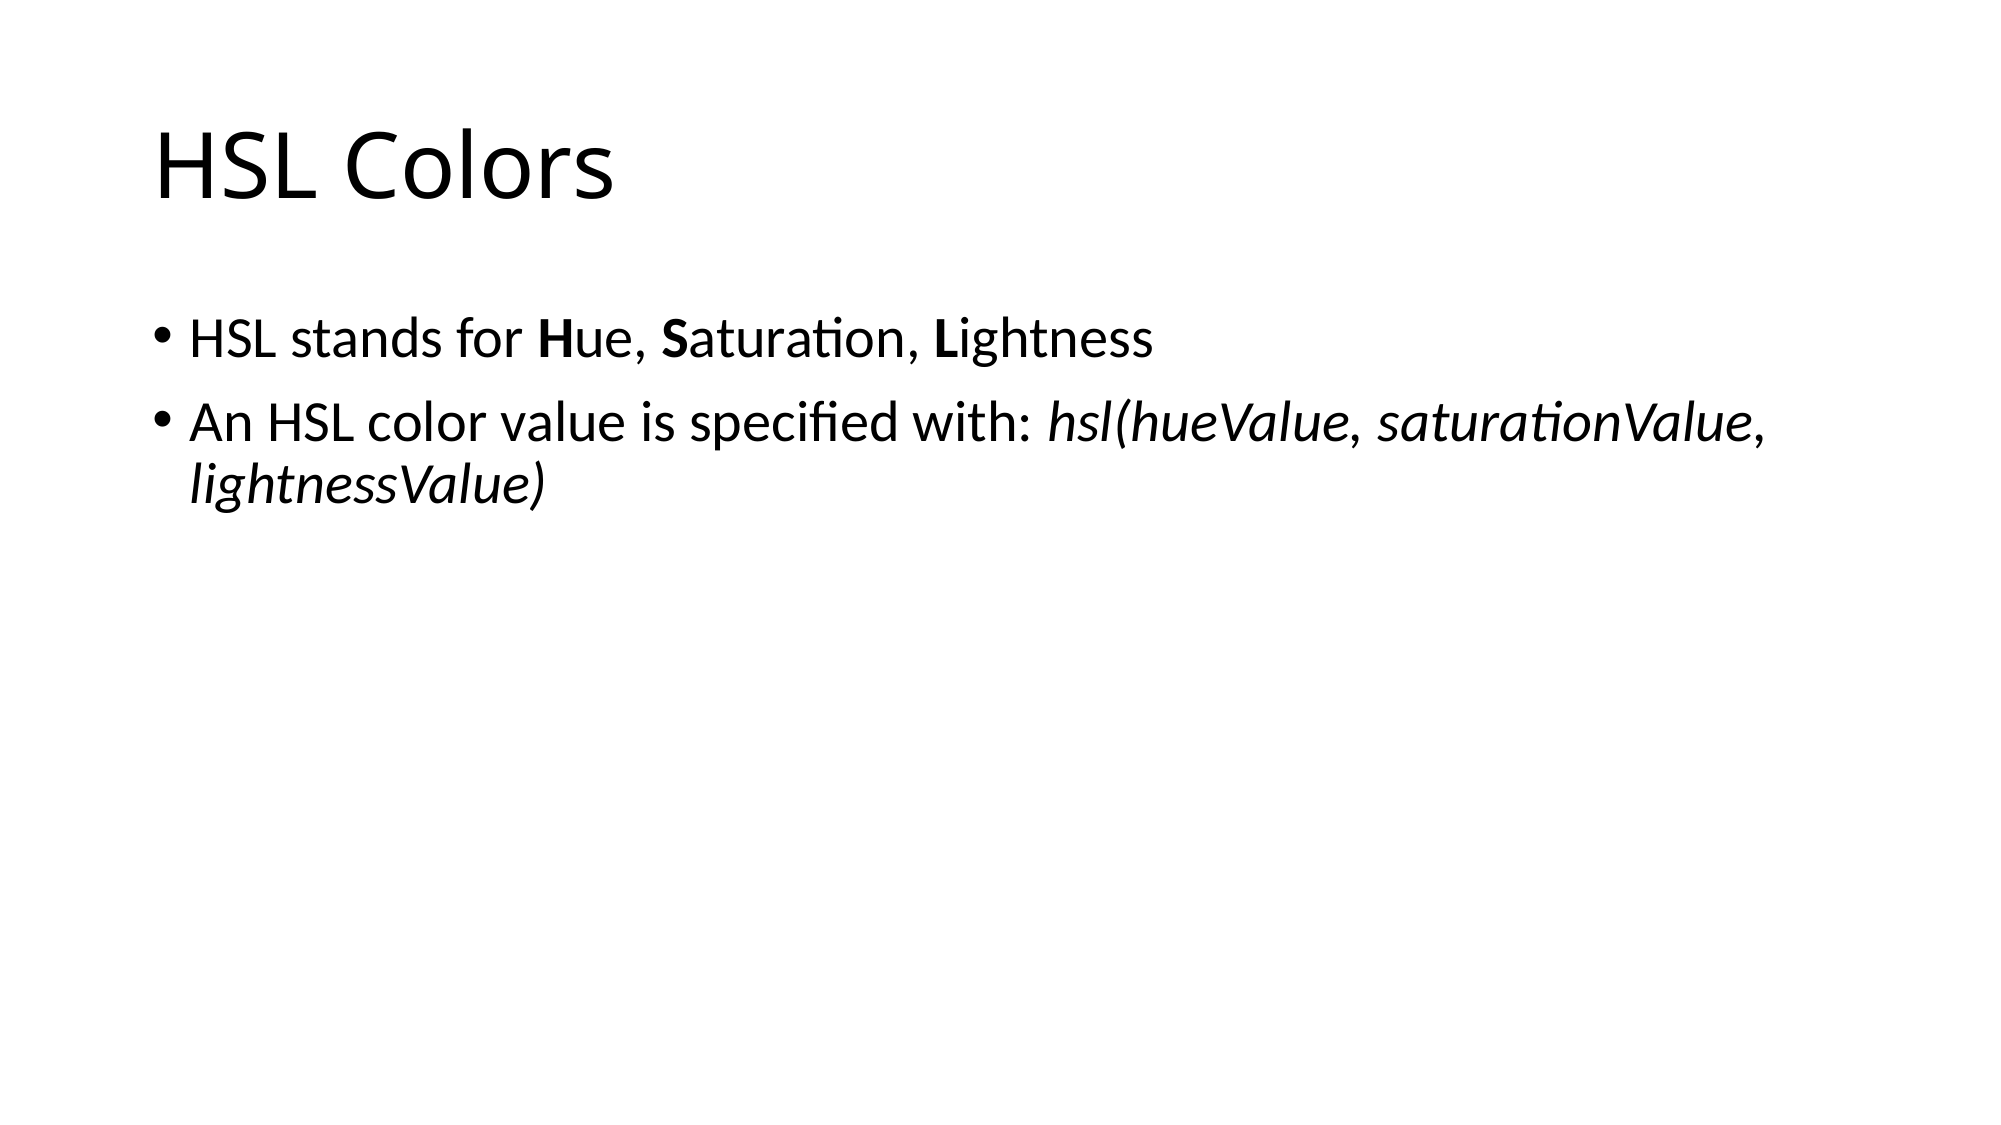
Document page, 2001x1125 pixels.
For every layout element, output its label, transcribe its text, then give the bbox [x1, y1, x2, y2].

title HSL Colors [137, 59, 1863, 278]
list HSL stands for Hue, Saturation, Lightness An HSL color value is specified with: hsl(hueValue, saturationValue, lightnessValue) [137, 299, 1863, 1014]
